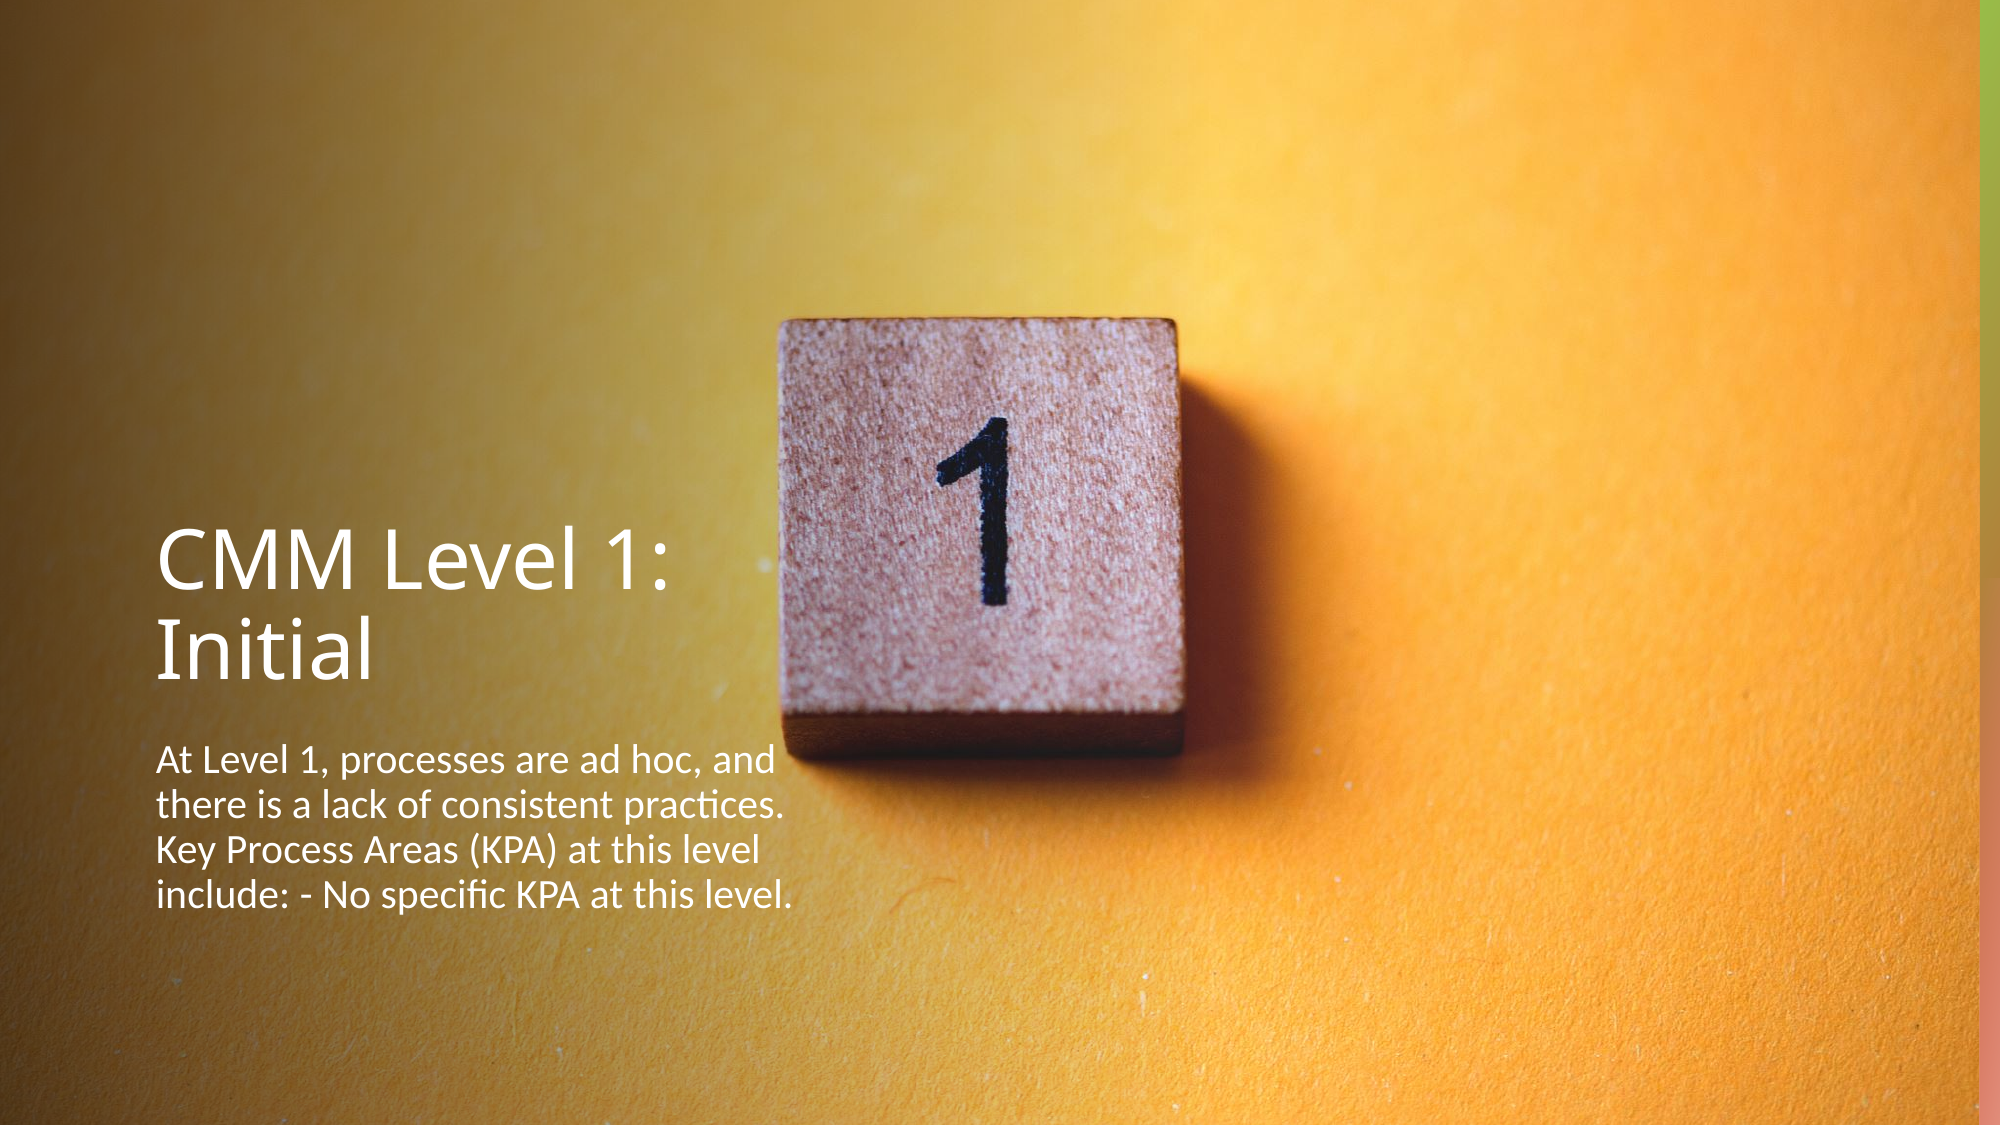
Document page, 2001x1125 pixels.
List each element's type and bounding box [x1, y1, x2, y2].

text_box [1979, 0, 2000, 1125]
picture [0, 0, 1979, 1125]
